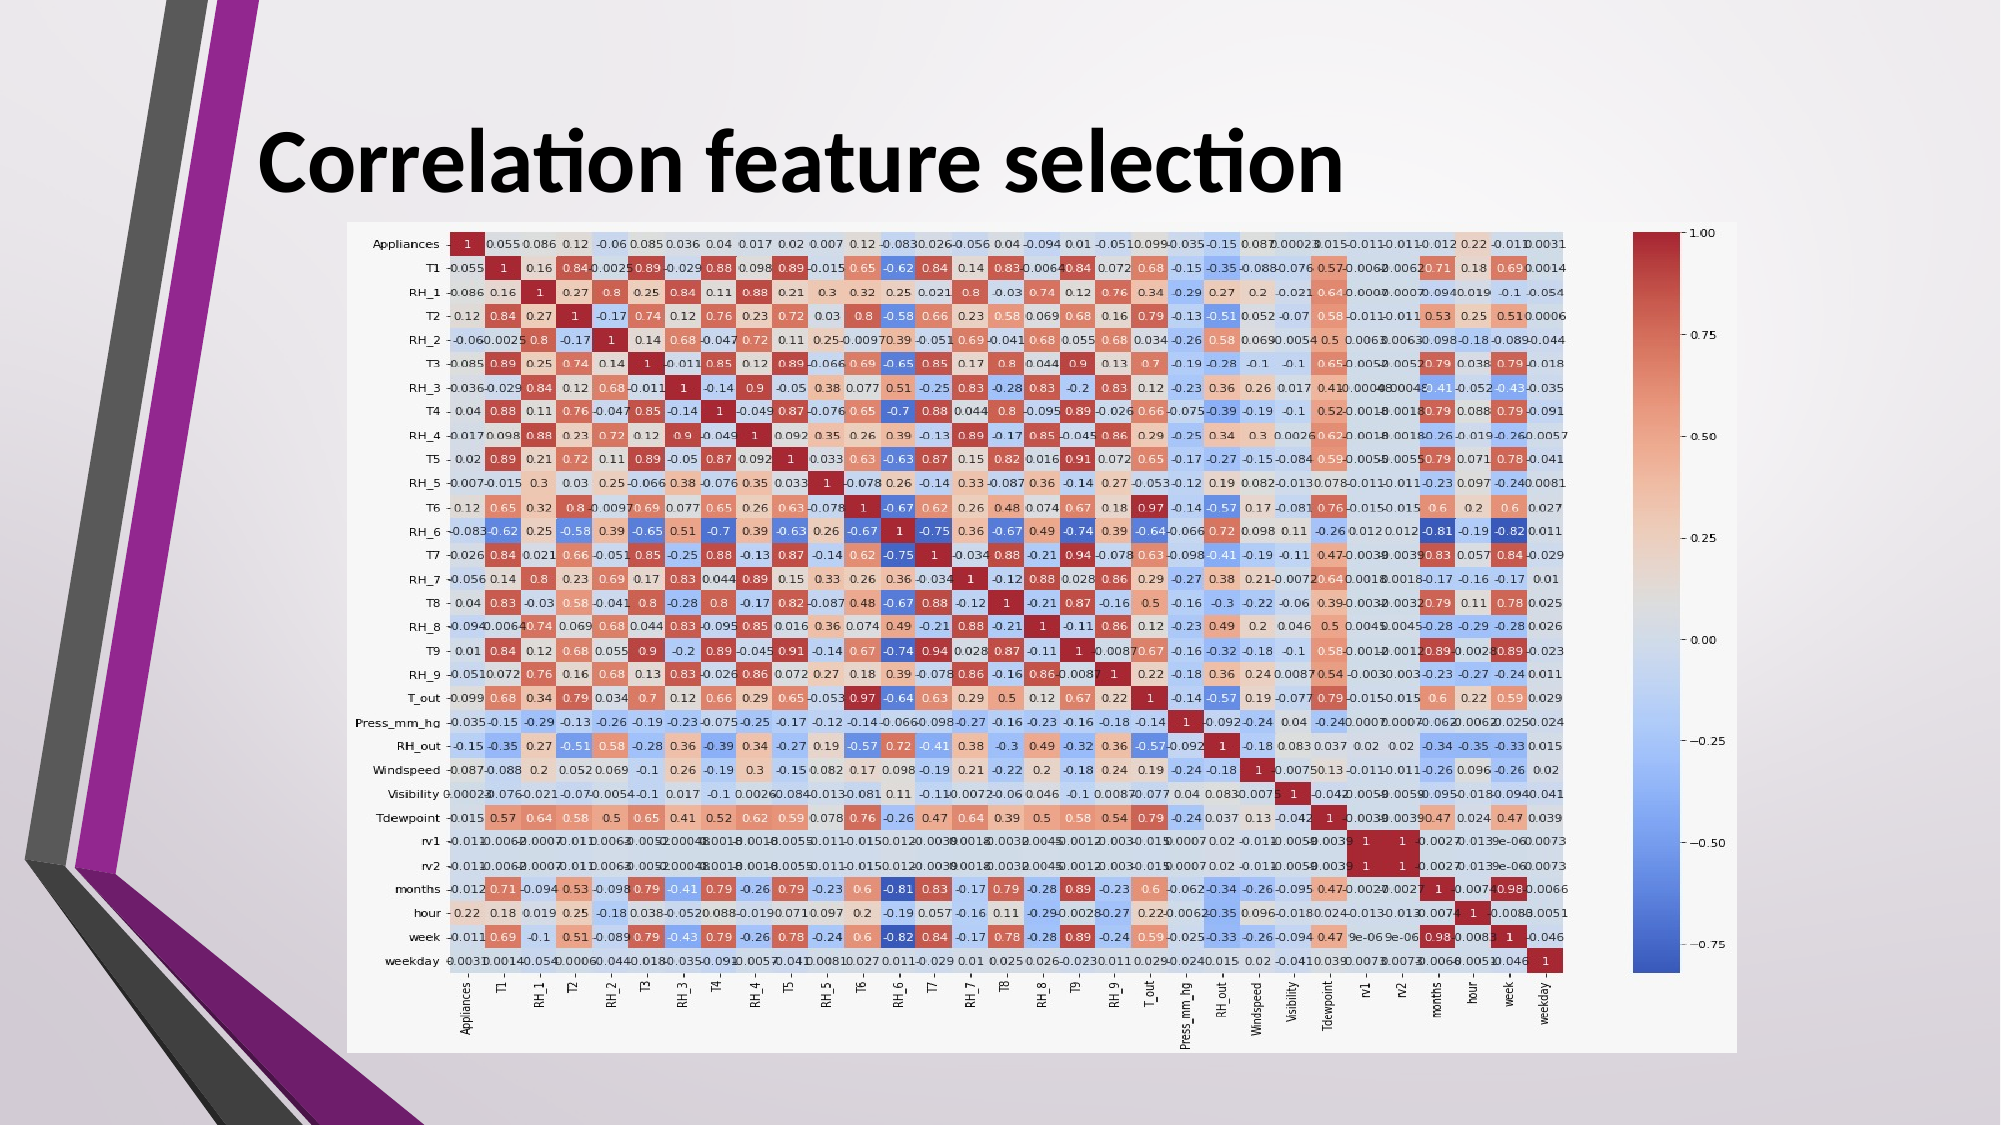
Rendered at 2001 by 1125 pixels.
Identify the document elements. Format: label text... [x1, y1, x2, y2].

title Correlation feature selection [243, 11, 1887, 400]
picture [347, 222, 1737, 1053]
